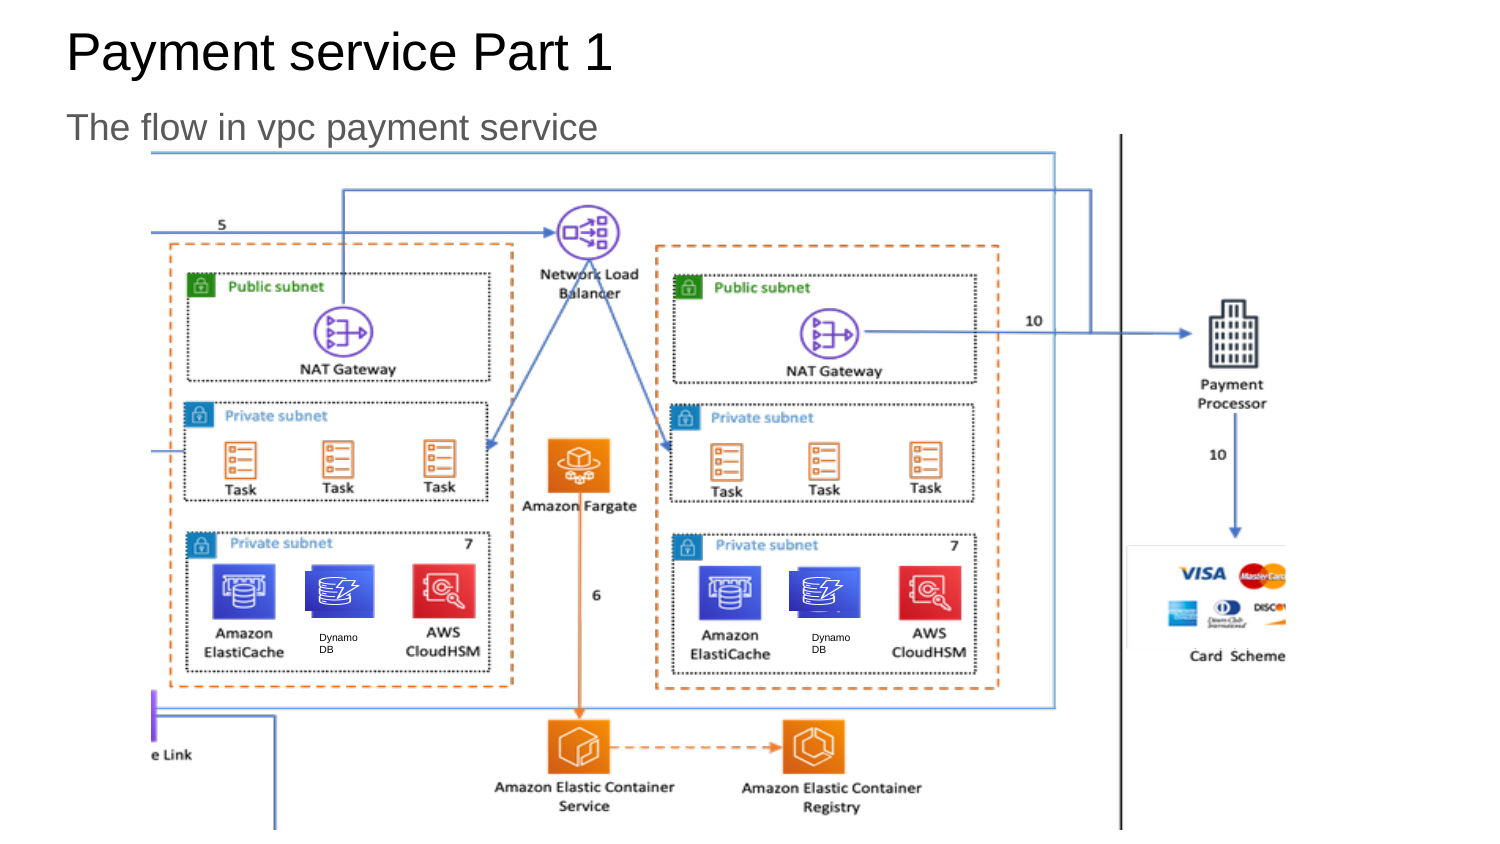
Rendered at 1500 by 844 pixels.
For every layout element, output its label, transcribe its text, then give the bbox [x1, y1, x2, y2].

title Payment service Part 1 [51, 2, 1449, 97]
picture [150, 134, 1286, 830]
list The flow in vpc payment service [51, 81, 684, 164]
